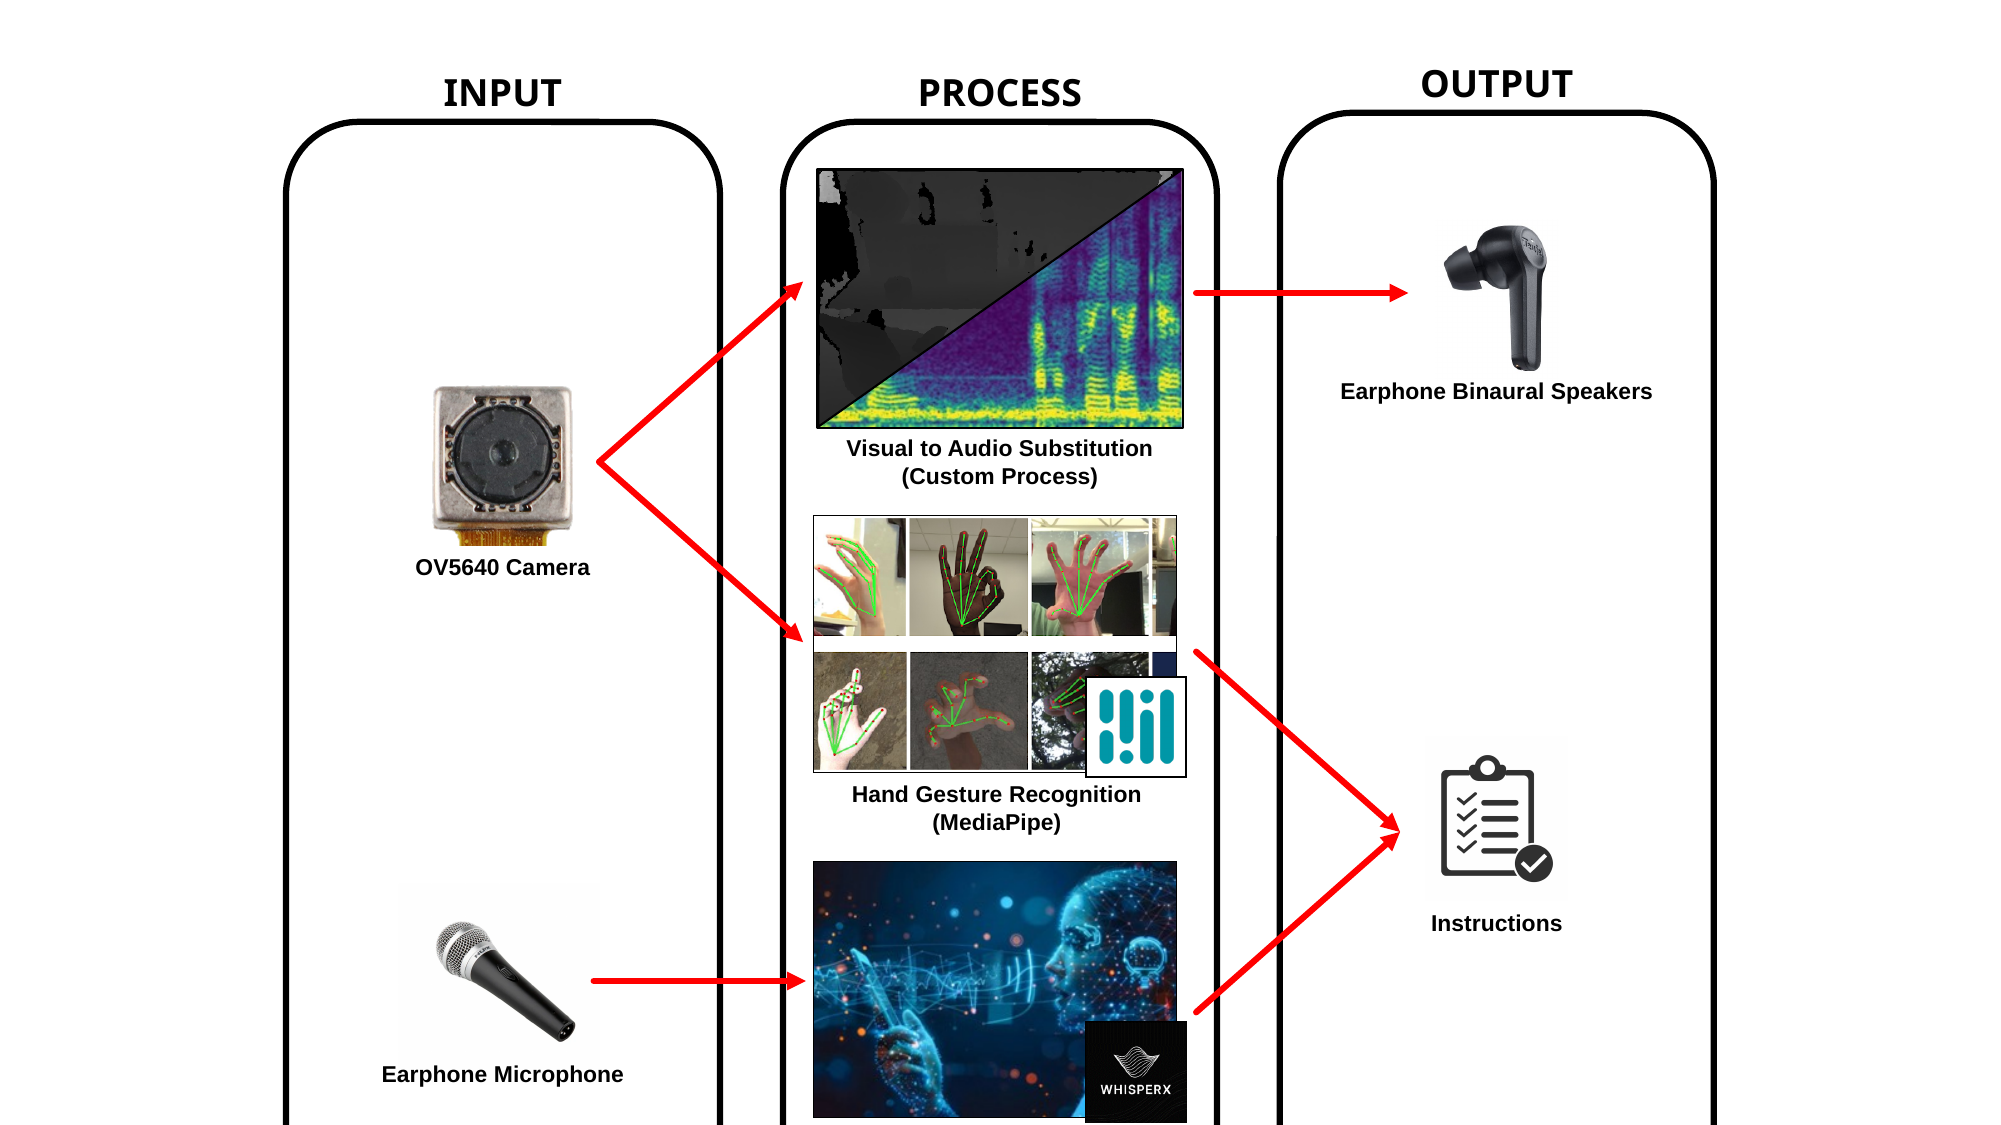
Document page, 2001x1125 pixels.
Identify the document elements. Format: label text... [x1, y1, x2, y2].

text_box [1195, 833, 1401, 1013]
text_box INPUT [286, 61, 708, 122]
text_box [598, 281, 804, 463]
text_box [813, 860, 1187, 1125]
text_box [1401, 735, 1715, 945]
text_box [1195, 651, 1401, 833]
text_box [813, 515, 1187, 844]
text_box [817, 169, 1182, 498]
text_box OUTPUT [1279, 52, 1714, 112]
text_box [598, 463, 804, 643]
picture [1435, 218, 1559, 381]
text_box Earphone Binaural Speakers [1279, 368, 1714, 411]
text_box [285, 379, 598, 589]
text_box PROCESS [708, 61, 1292, 122]
text_box [284, 122, 722, 1125]
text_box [285, 883, 721, 1096]
text_box [781, 122, 1219, 1125]
text_box [1278, 112, 1716, 1125]
